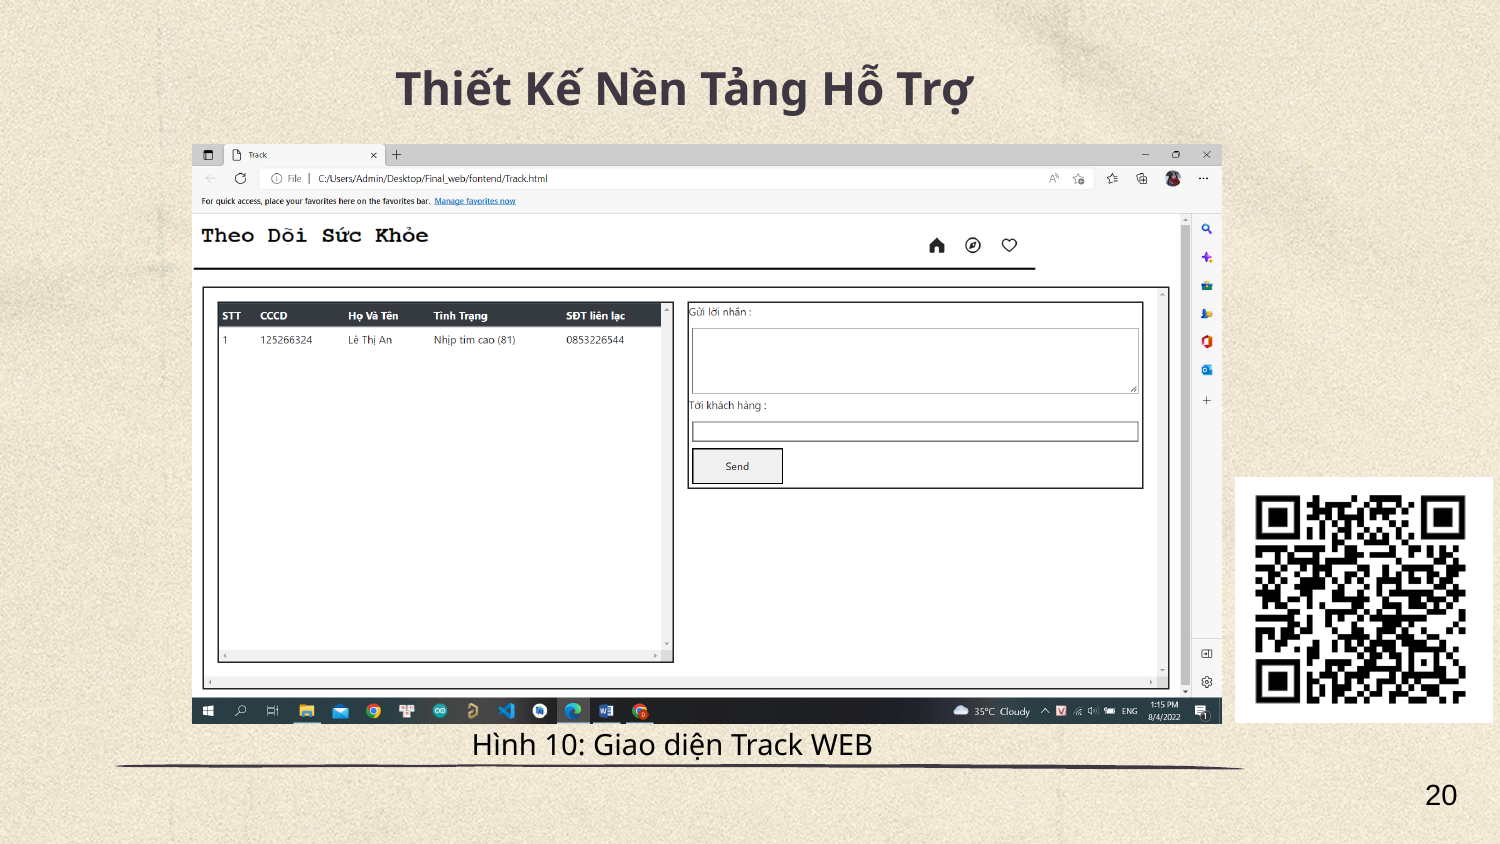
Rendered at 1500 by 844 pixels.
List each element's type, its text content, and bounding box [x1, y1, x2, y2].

picture [0, 0, 1500, 844]
text_box Hình 10: Giao diện Track WEB [456, 732, 889, 769]
title Thiết Kế Nền Tảng Hỗ Trợ [380, 44, 1035, 142]
text_box [889, 764, 1245, 770]
text_box [115, 764, 456, 768]
text_box 20 [1410, 768, 1473, 819]
